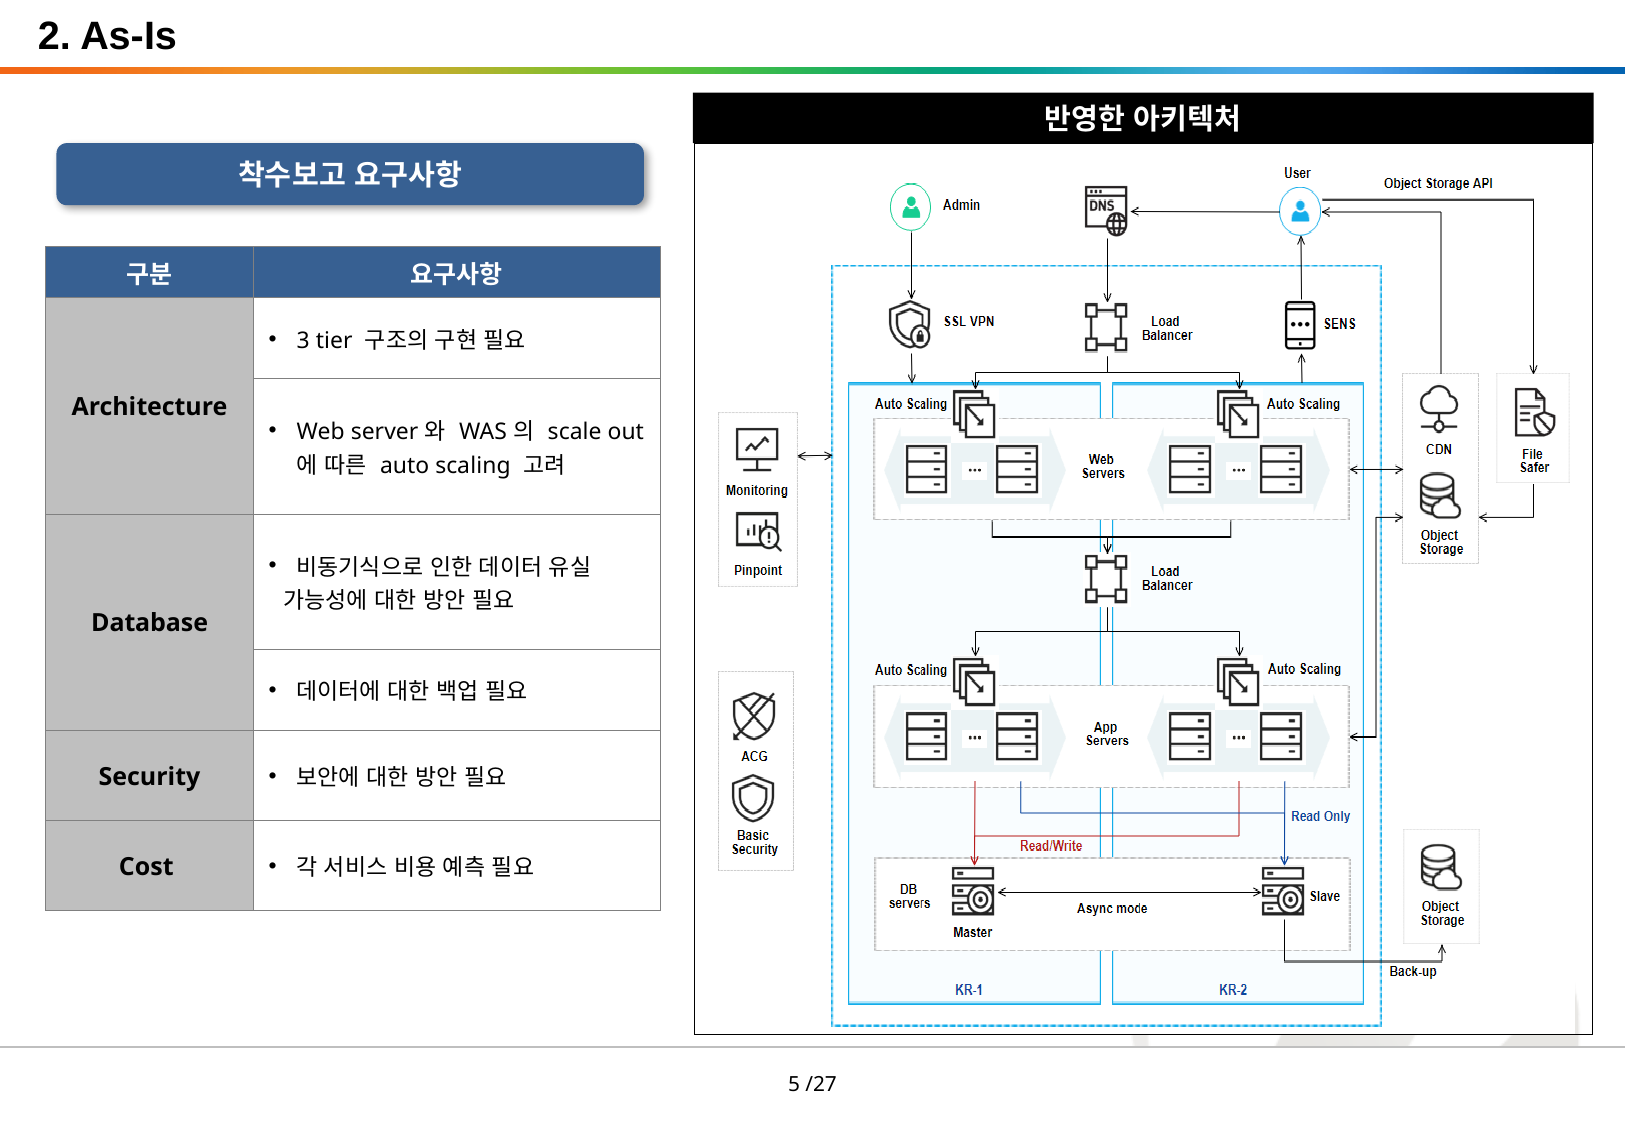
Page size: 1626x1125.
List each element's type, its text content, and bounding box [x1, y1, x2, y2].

text_box [694, 144, 1593, 1035]
table_header 구분 [46, 247, 253, 297]
table_cell 데이터에 대한 백업 필요 [254, 650, 660, 730]
picture [704, 160, 1575, 1036]
text_box 2. As-Is [22, 2, 1574, 67]
table_cell Web server와 WAS의 scale out에 따른 auto scaling 고려 [254, 379, 660, 514]
table_cell 비동기식으로 인한 데이터 유실 가능성에 대한 방안 필요 [254, 515, 660, 649]
text_box 착수보고 요구사항 [56, 143, 644, 206]
table_cell 보안에 대한 방안 필요 [254, 731, 660, 820]
table_cell Architecture [46, 298, 253, 514]
table_cell Cost [46, 821, 253, 910]
table_header 요구사항 [254, 247, 660, 297]
table_cell Database [46, 515, 253, 730]
text_box 반영한 아키텍처 [692, 92, 1594, 144]
table_cell 3 tier 구조의 구현 필요 [254, 298, 660, 378]
picture [0, 67, 1625, 74]
table_cell 각 서비스 비용 예측 필요 [254, 821, 660, 910]
table_cell Security [46, 731, 253, 820]
